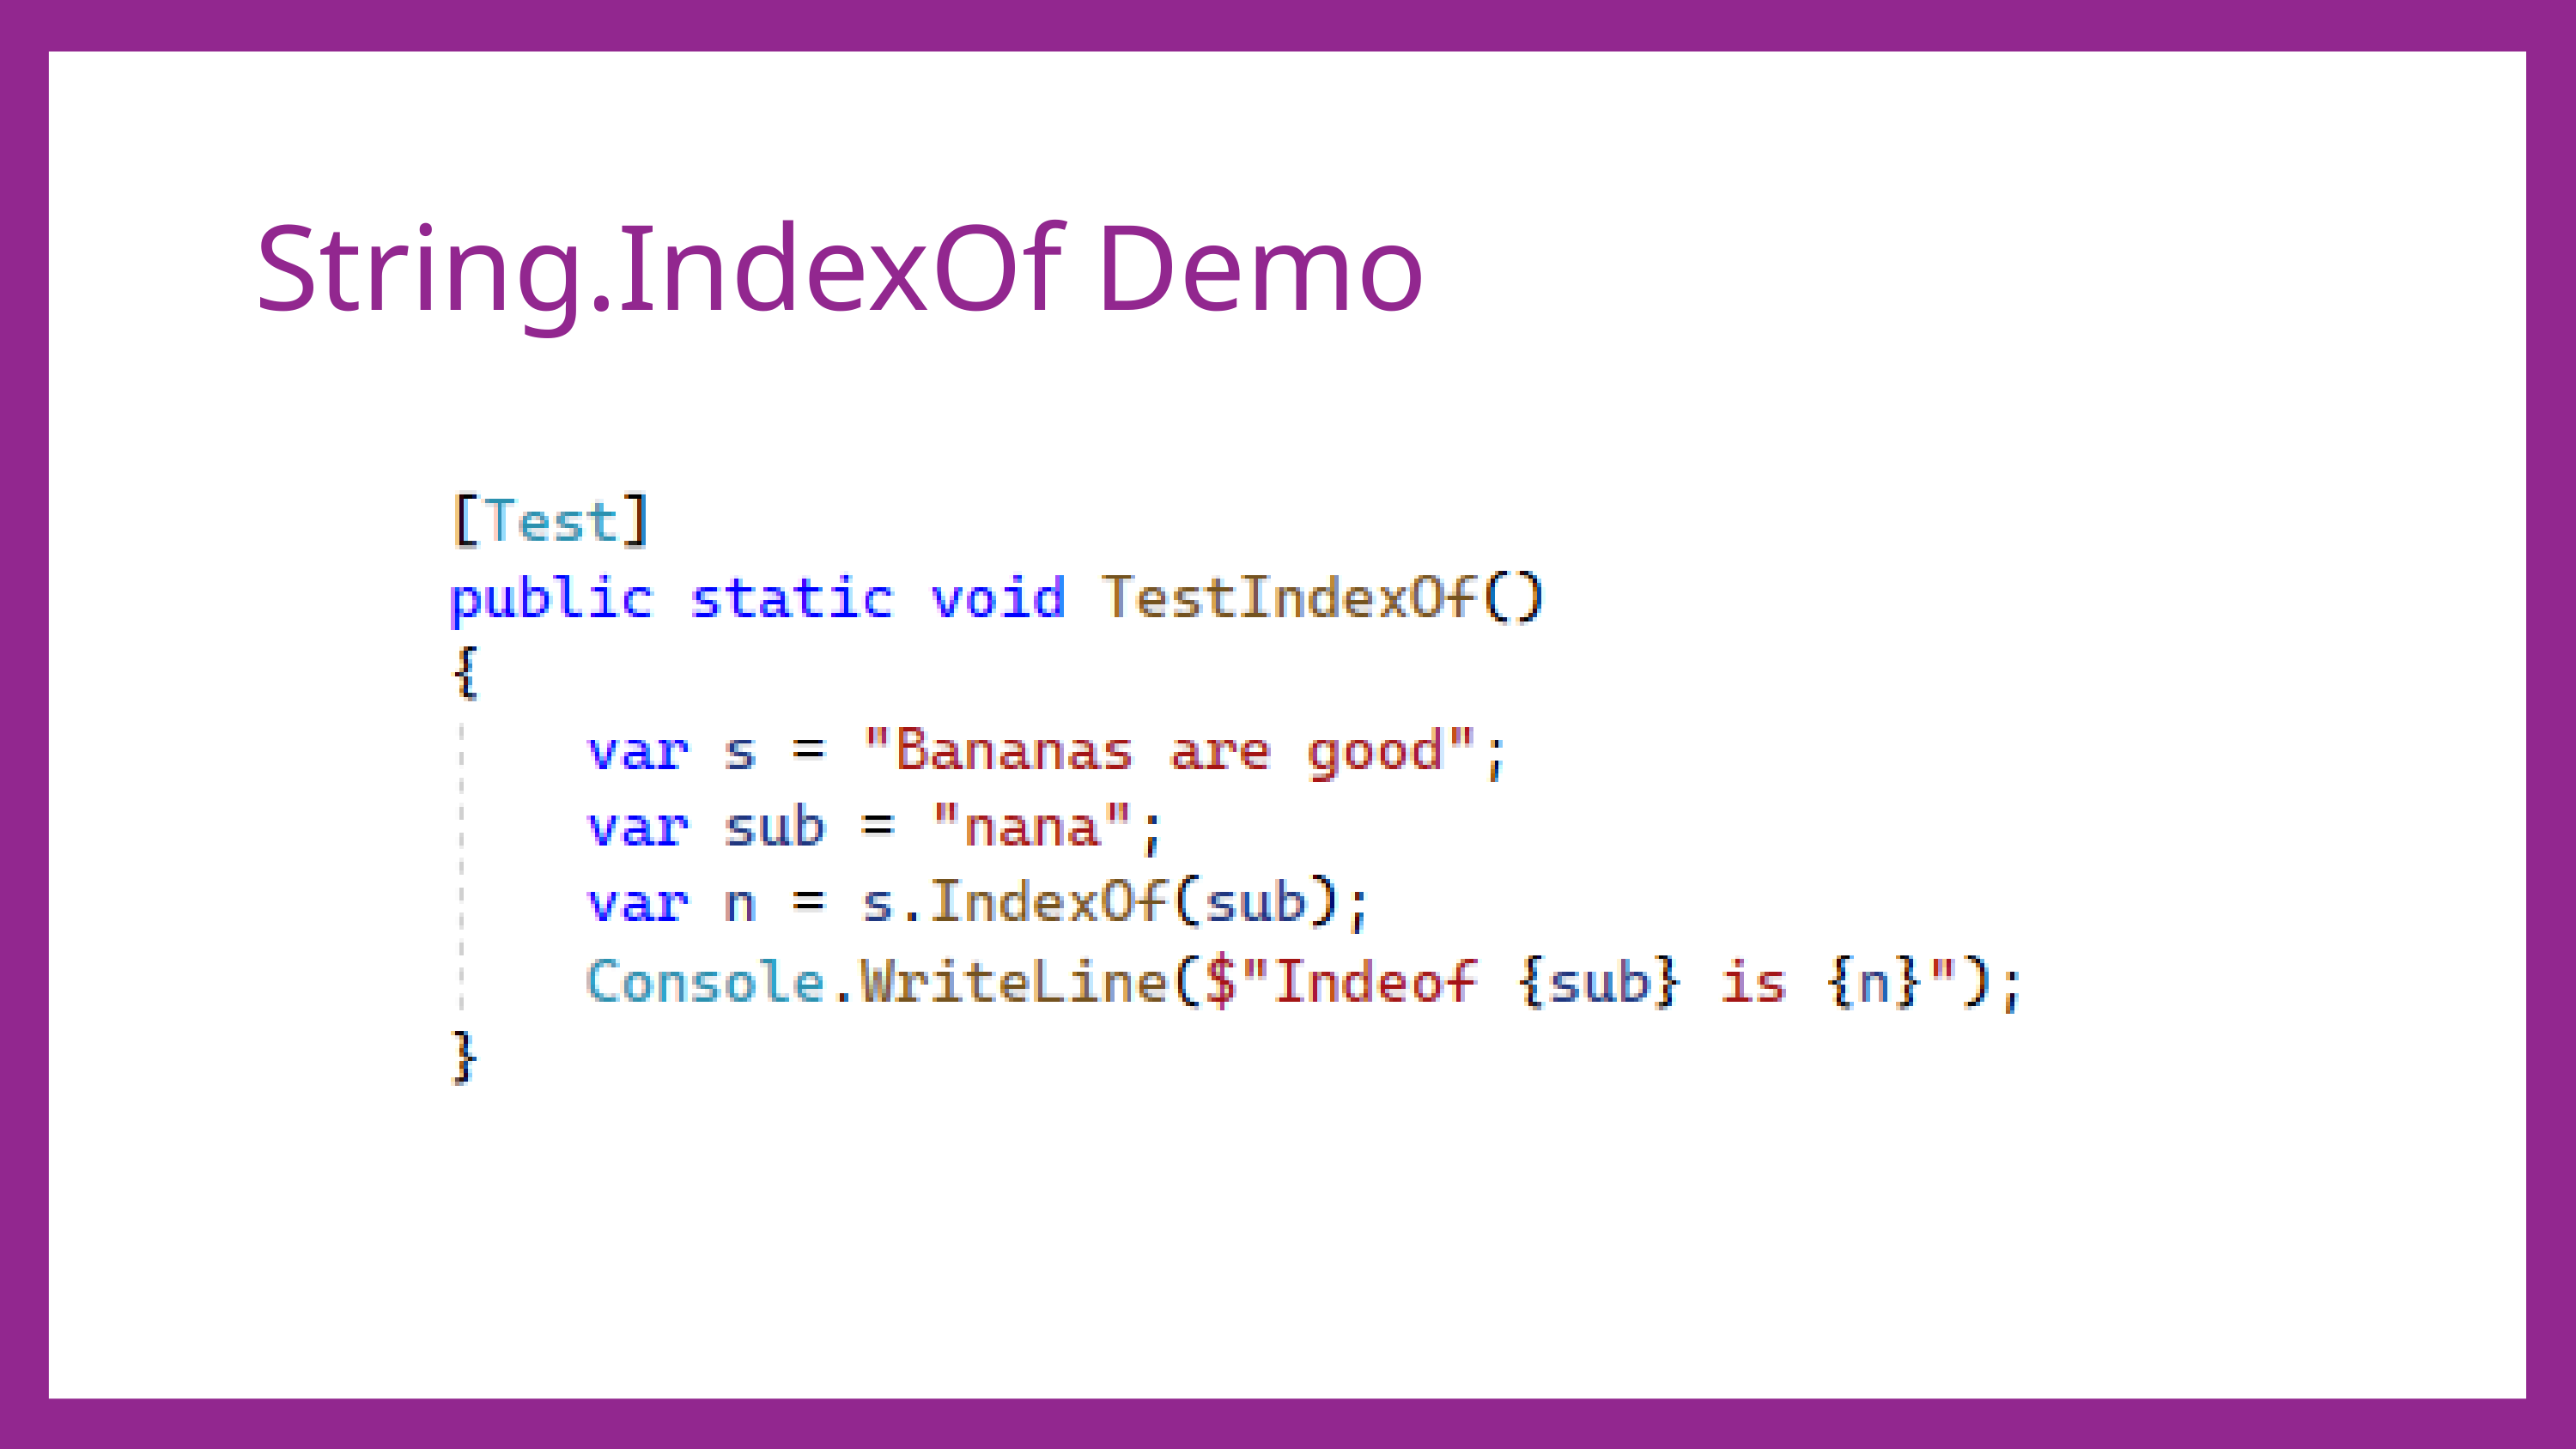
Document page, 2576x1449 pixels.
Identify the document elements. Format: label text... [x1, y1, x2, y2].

title String.IndexOf Demo [241, 129, 2329, 415]
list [397, 415, 2074, 1121]
